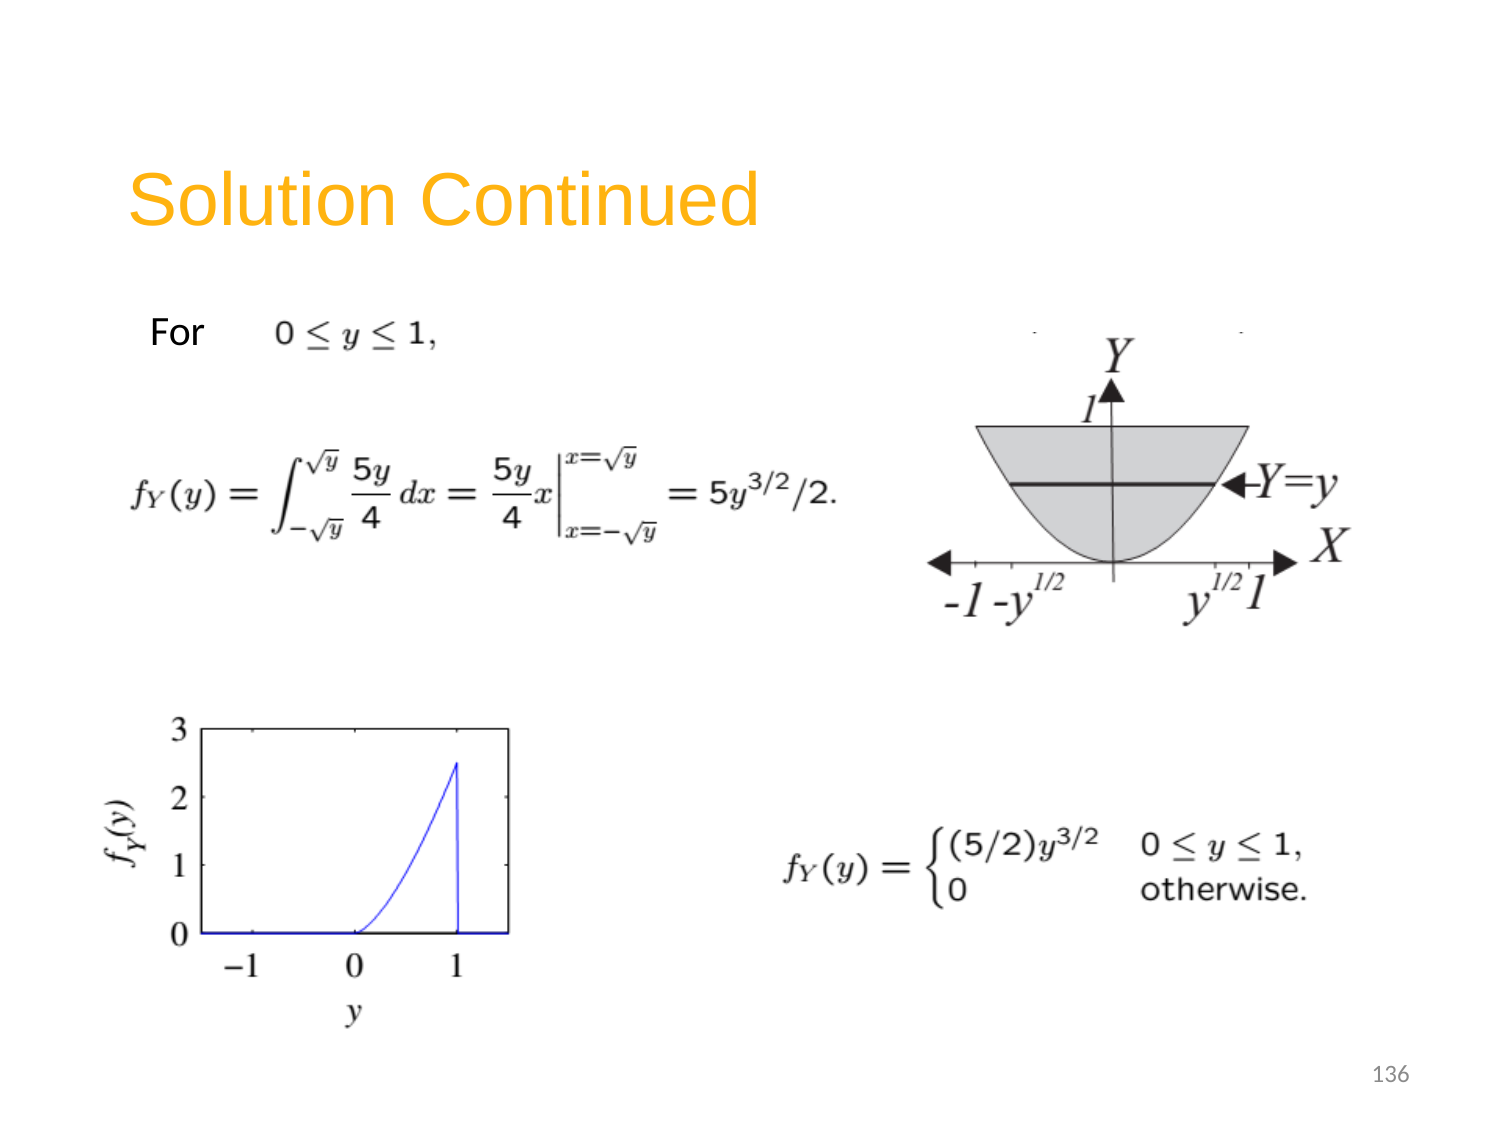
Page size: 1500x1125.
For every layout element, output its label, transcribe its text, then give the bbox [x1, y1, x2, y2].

title Solution Continued [112, 12, 1388, 379]
slide_number 136 [1074, 1042, 1425, 1103]
picture [106, 412, 856, 579]
picture [87, 707, 1313, 1036]
picture [260, 302, 446, 358]
picture [887, 332, 1383, 632]
text_box For [135, 296, 230, 362]
